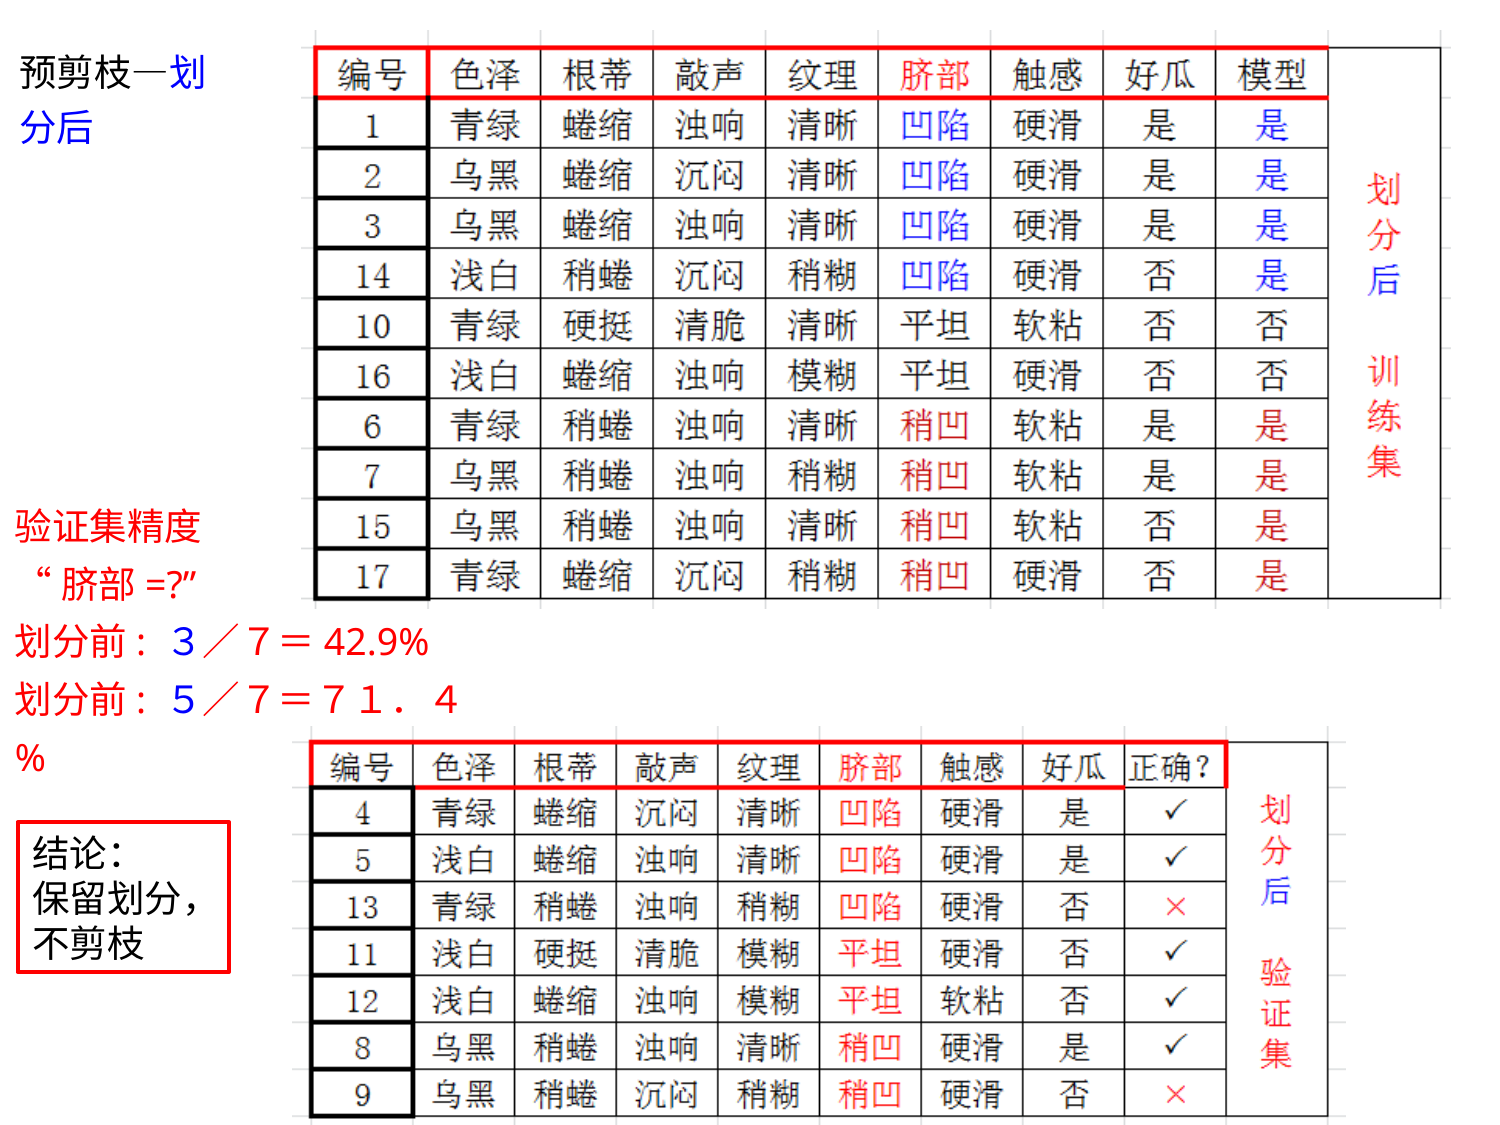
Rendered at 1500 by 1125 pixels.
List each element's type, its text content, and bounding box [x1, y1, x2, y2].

text_box 结论： 保留划分，不剪枝 [17, 822, 229, 972]
text_box 验证集精度 “脐部=?” 划分前: ３／７＝42.9% 划分前: ５／７＝７１．４% [0, 503, 498, 844]
text_box 预剪枝—划分后 [4, 30, 229, 157]
picture [300, 29, 1452, 609]
picture [292, 726, 1346, 1125]
